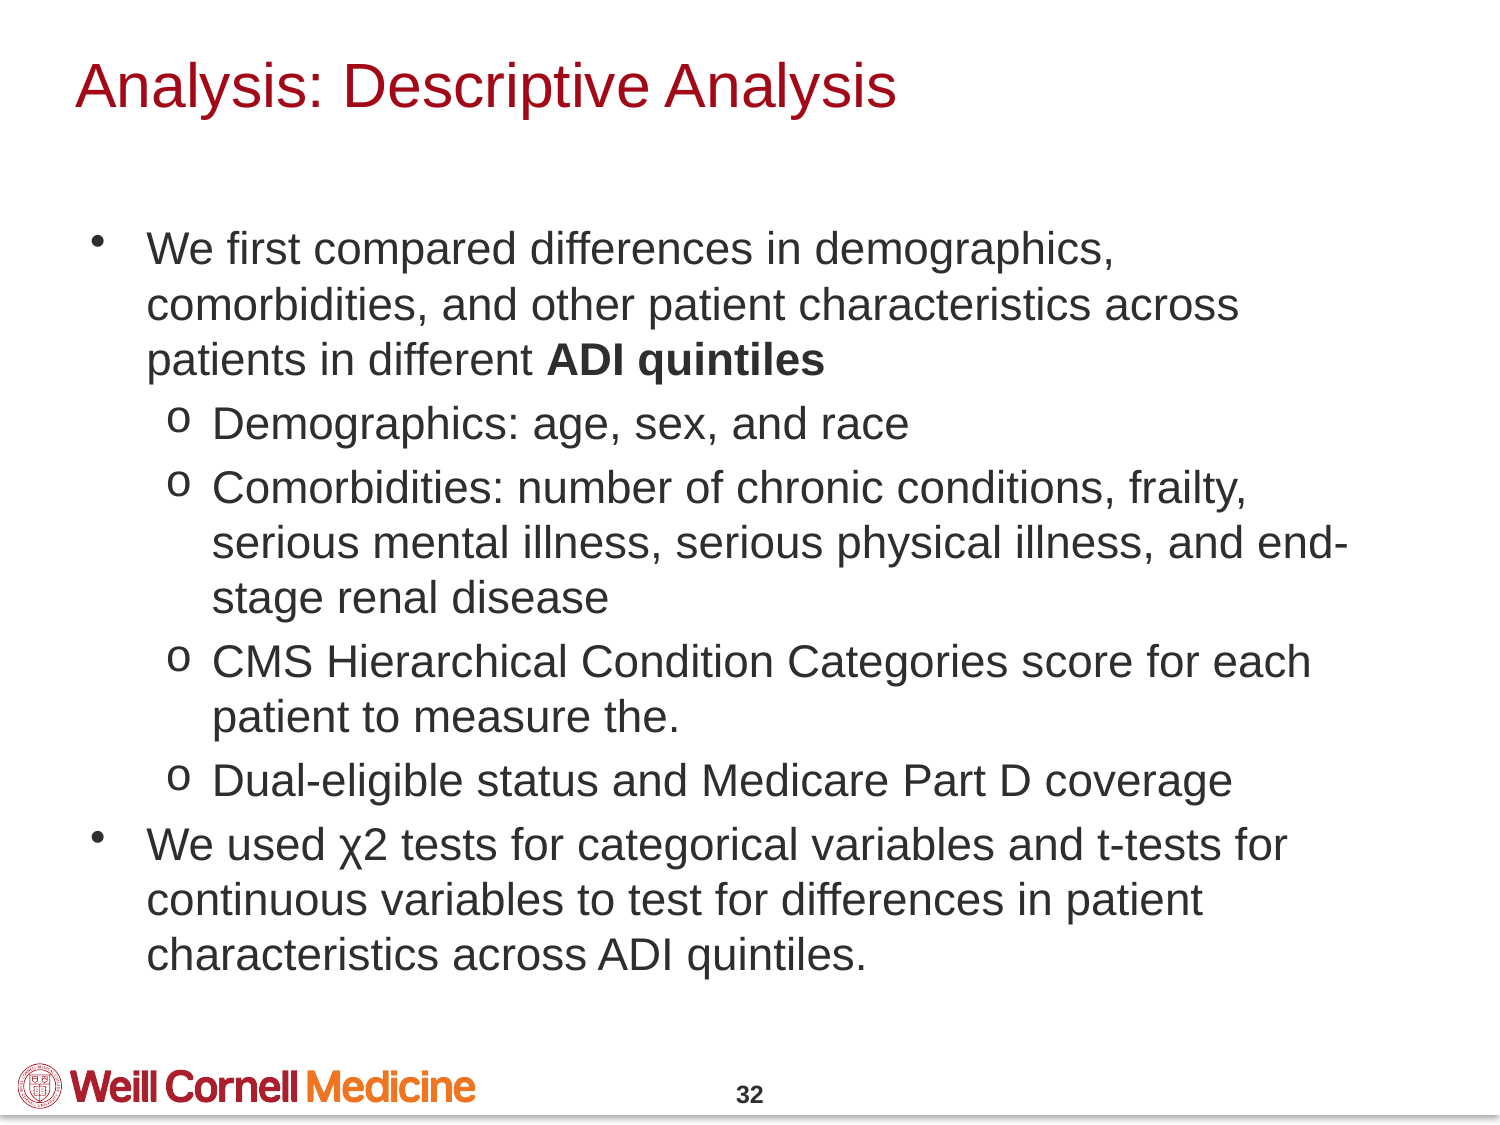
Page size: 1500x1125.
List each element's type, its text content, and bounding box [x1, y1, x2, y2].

list We first compared differences in demographics, comorbidities, and other patient characteristics across patients in different ADI quintiles Demographics: age, sex, and race Comorbidities: number of chronic conditions, frailty, serious mental illness, serious physical illness, and end-stage renal disease CMS Hierarchical Condition Categories score for each patient to measure the. Dual-eligible status and Medicare Part D coverage We used χ2 tests for categorical variables and t-tests for continuous variables to test for differences in patient characteristics across ADI quintiles. [75, 211, 1423, 1073]
picture [0, 1050, 505, 1125]
title Analysis: Descriptive Analysis [75, 45, 1425, 200]
